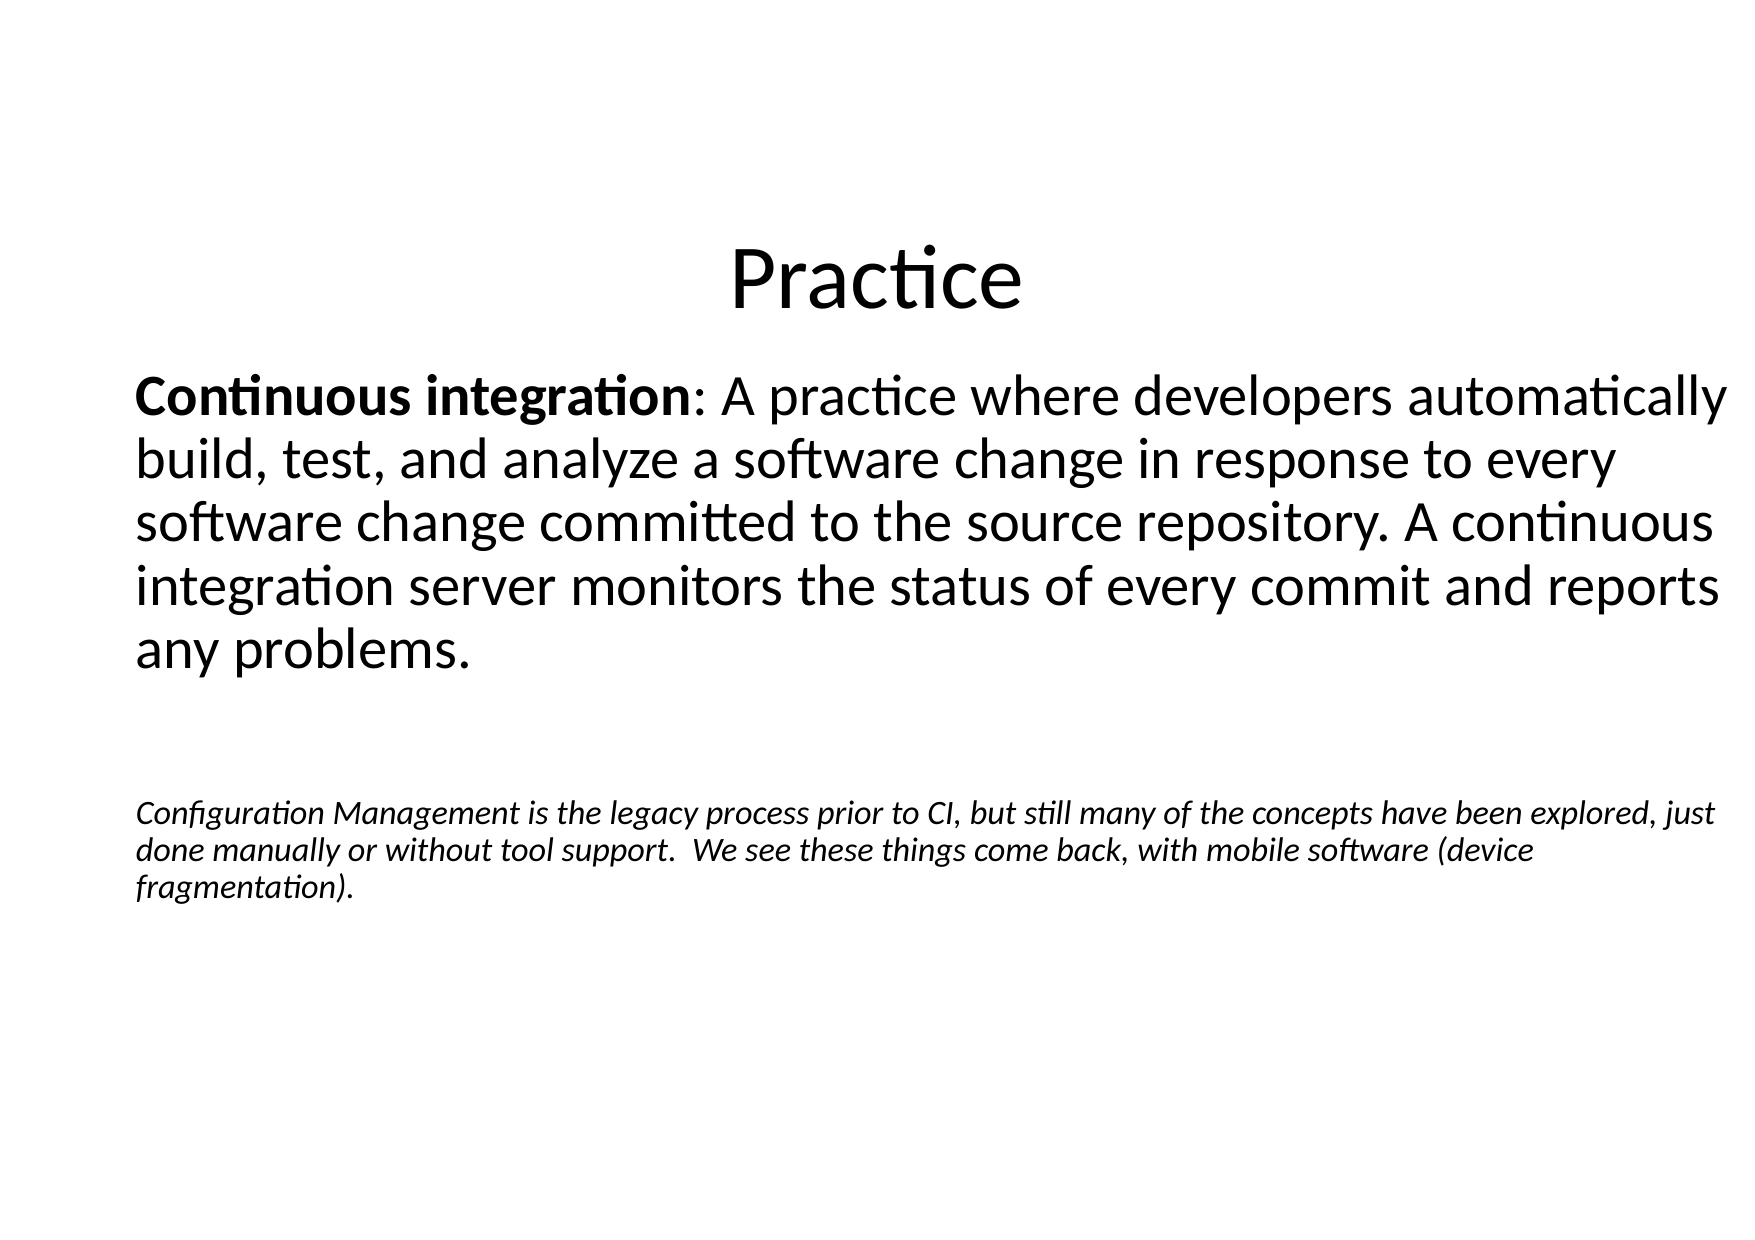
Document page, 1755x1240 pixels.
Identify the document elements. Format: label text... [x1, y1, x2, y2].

title Practice [59, 211, 1695, 322]
list Continuous integration: A practice where developers automatically build, test, and analyze a software change in response to every software change committed to the source repository. A continuous integration server monitors the status of every commit and reports any problems. Configuration Management is the legacy process prior to CI, but still many of the concepts have been explored, just done manually or without tool support. We see these things come back, with mobile software (device fragmentation). [118, 347, 1753, 1003]
